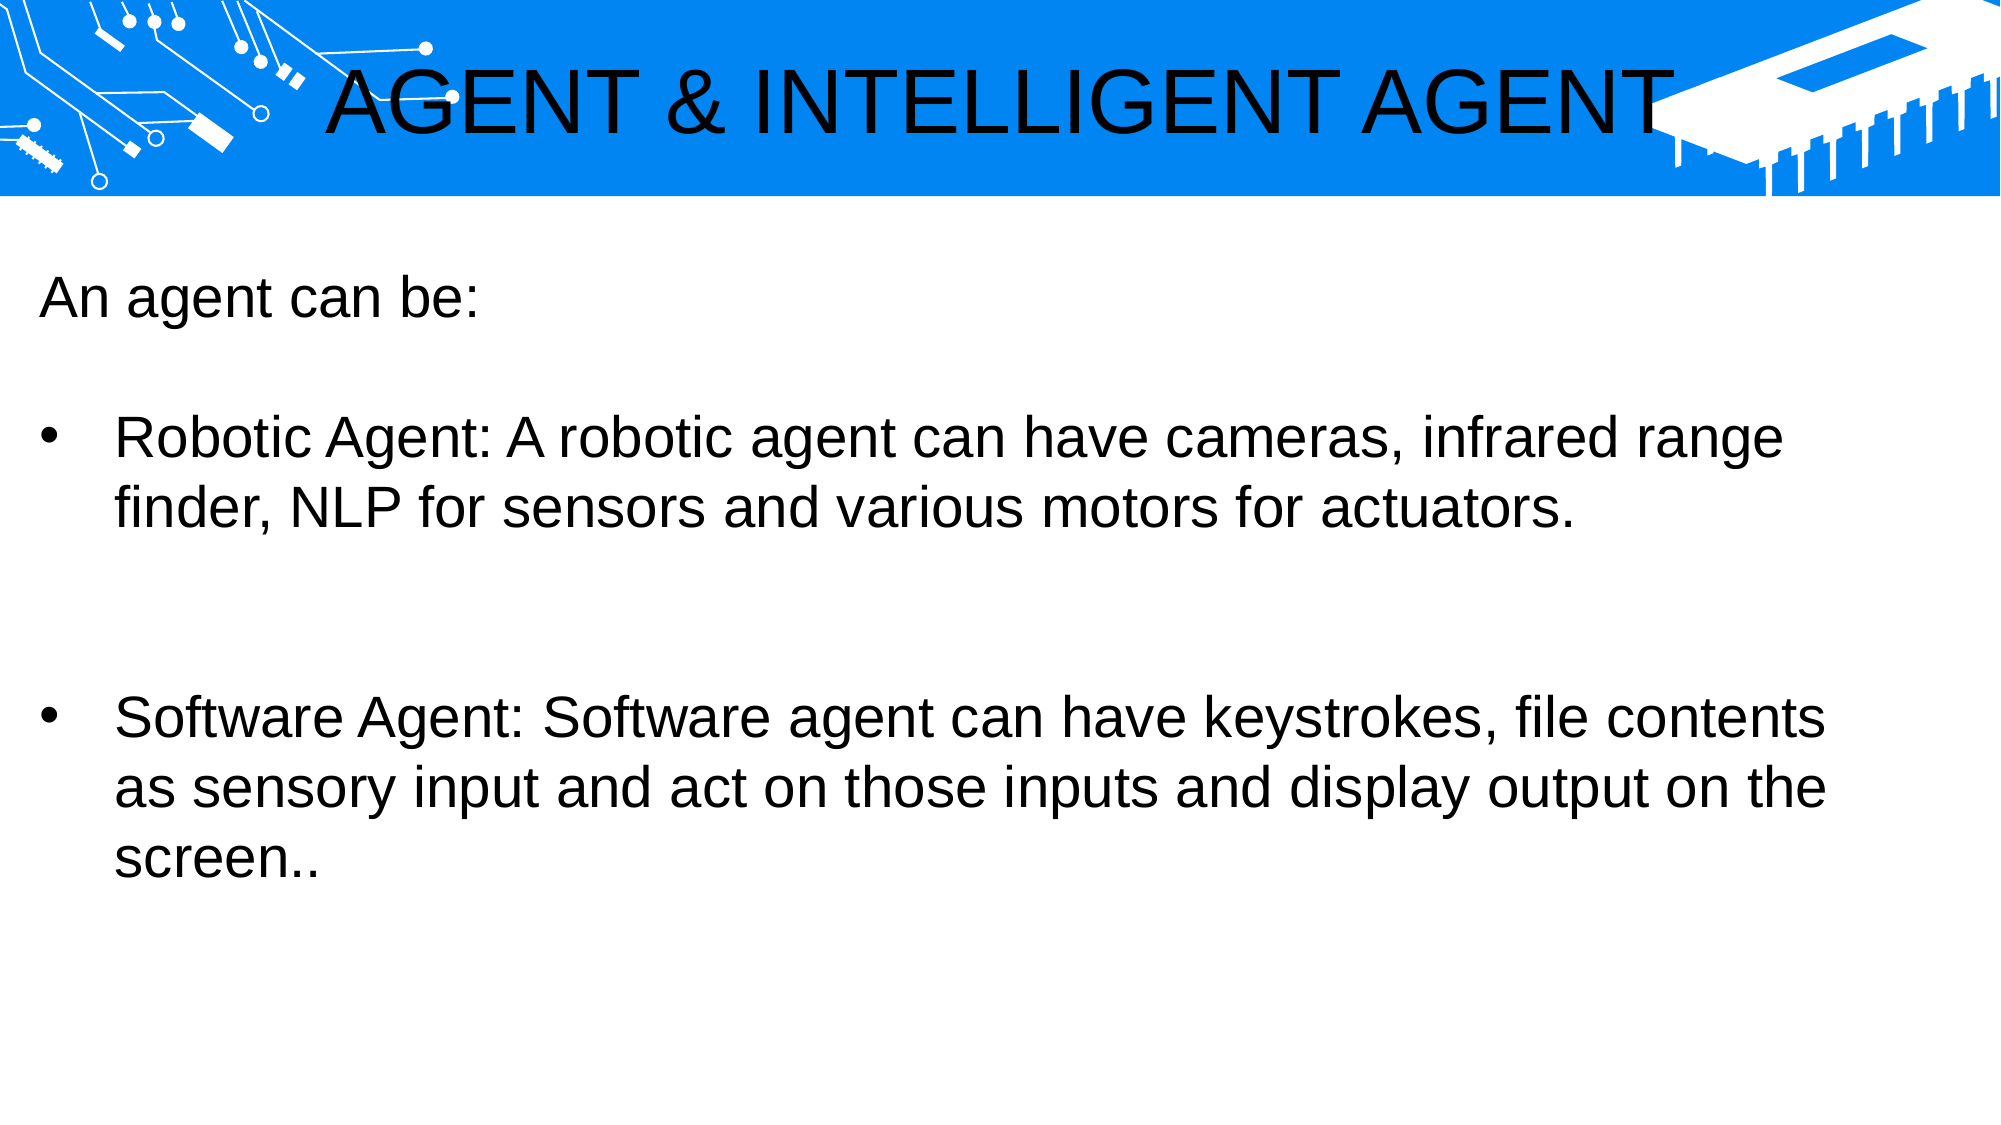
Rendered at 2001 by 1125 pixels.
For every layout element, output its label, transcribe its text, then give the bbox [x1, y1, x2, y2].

list AGENT & INTELLIGENT AGENT [53, 44, 1952, 164]
text_box An agent can be: Robotic Agent: A robotic agent can have cameras, infrared range finder, NLP for sensors and various motors for actuators. Software Agent: Software agent can have keystrokes, file contents as sensory input and act on those inputs and display output on the screen.. [24, 252, 1864, 897]
